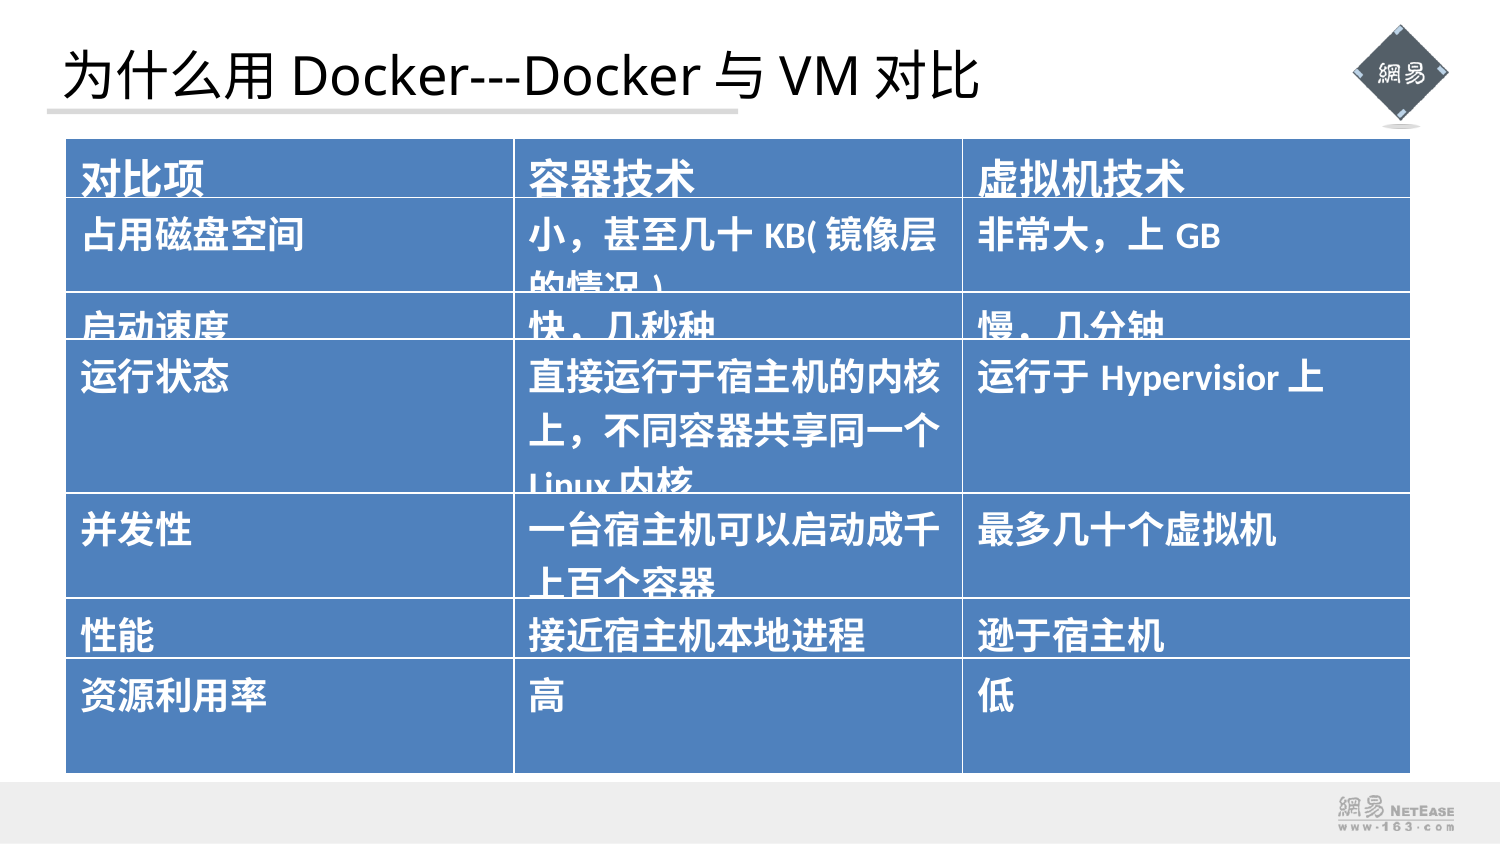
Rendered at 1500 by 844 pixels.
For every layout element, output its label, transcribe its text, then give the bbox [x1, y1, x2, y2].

table_header 启动速度 [66, 293, 513, 338]
table_header 占用磁盘空间 [66, 198, 513, 291]
table_header 非常大，上GB [963, 198, 1410, 291]
table_header 接近宿主机本地进程 [515, 599, 962, 657]
picture [1338, 795, 1454, 831]
table_header 慢，几分钟 [963, 293, 1410, 338]
table_header 容器技术 [515, 139, 962, 197]
table_header 最多几十个虚拟机 [963, 494, 1410, 597]
table_header 虚拟机技术 [963, 139, 1410, 197]
table_header 一台宿主机可以启动成千上百个容器 [515, 494, 962, 597]
title 为什么用Docker---Docker与VM对比 [46, 33, 1454, 115]
picture [1347, 115, 1453, 129]
table_header 小，甚至几十KB(镜像层的情况) [515, 198, 962, 291]
table_header 性能 [66, 599, 513, 657]
table_header 对比项 [66, 139, 513, 197]
table_header 并发性 [66, 494, 513, 597]
picture [1347, 23, 1453, 33]
table_header 资源利用率 [66, 659, 513, 773]
table_header 直接运行于宿主机的内核上，不同容器共享同一个Linux内核 [515, 340, 962, 492]
table_header 逊于宿主机 [963, 599, 1410, 657]
table_header 运行于Hypervisior上 [963, 340, 1410, 492]
table_header 快，几秒种 [515, 293, 962, 338]
table_header 高 [515, 659, 962, 773]
table_header 运行状态 [66, 340, 513, 492]
table_header 低 [963, 659, 1410, 773]
